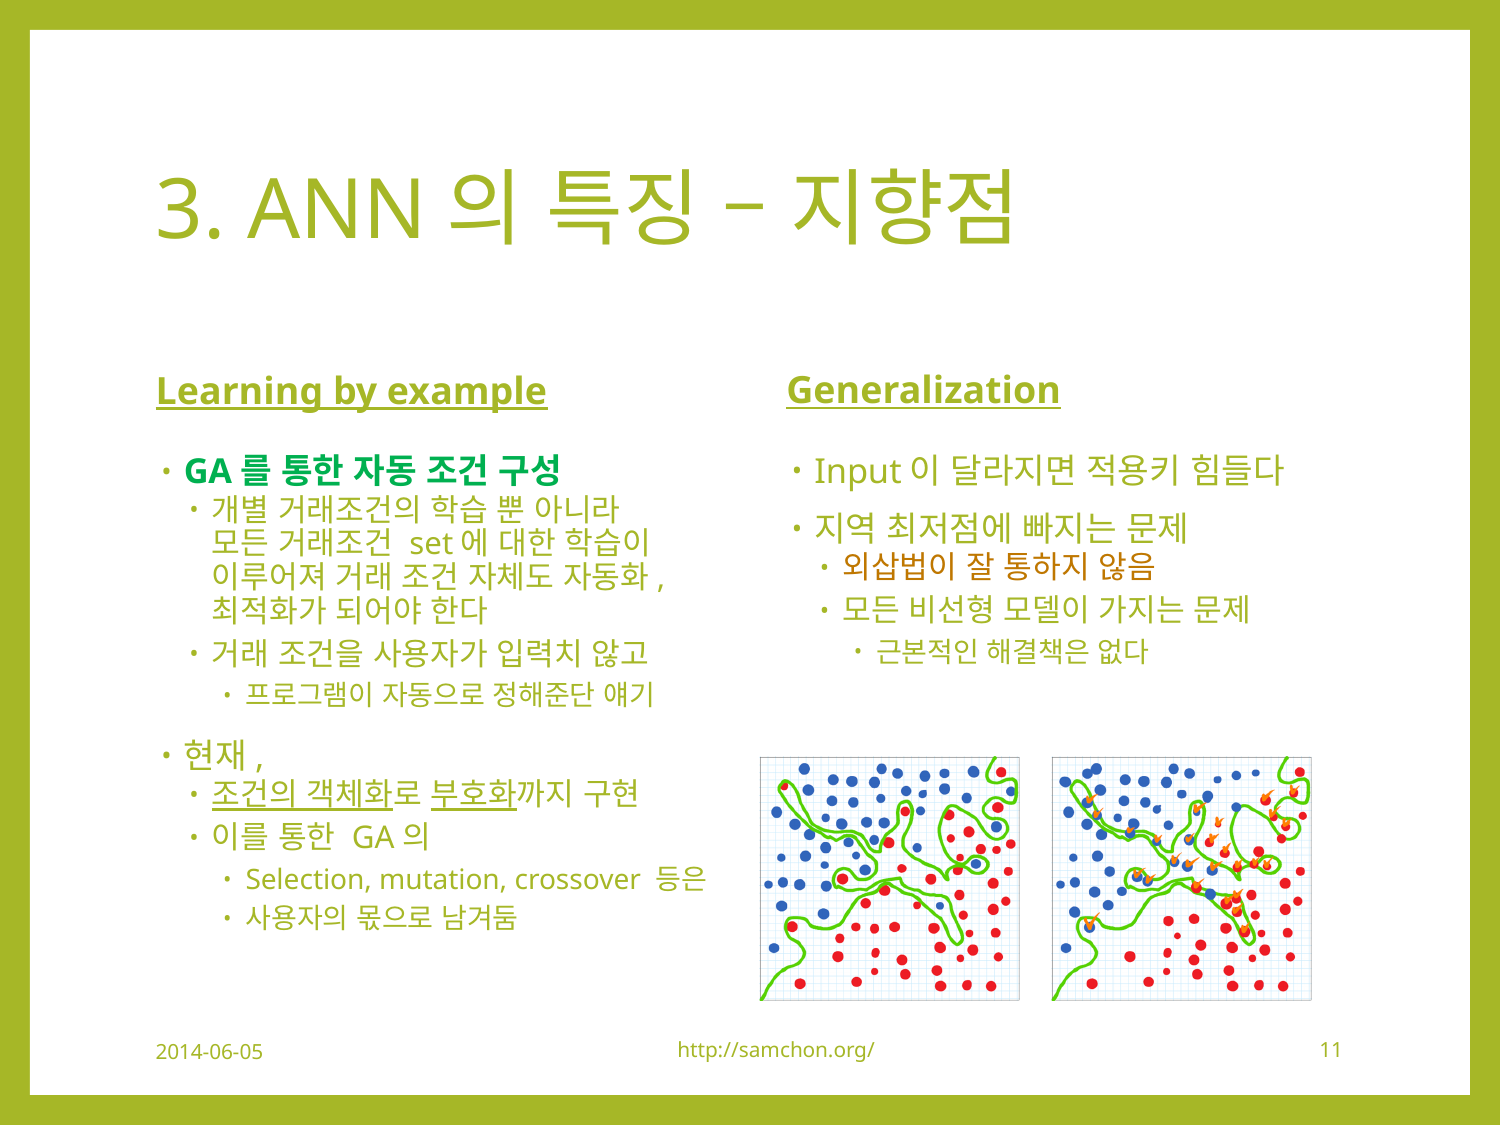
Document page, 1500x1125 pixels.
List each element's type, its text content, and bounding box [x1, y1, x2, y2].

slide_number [140, 1020, 428, 1081]
picture [759, 756, 1020, 1002]
footer http://samchon.org/ [485, 1020, 1067, 1081]
slide_number 11 [1147, 1020, 1358, 1081]
list Learning by example [140, 328, 726, 446]
list Input이 달라지면 적용키 힘들다 지역 최저점에 빠지는 문제 외삽법이 잘 통하지 않음 모든 비선형 모델이 가지는 문제 근본적인 해결책은 없다 [771, 446, 1357, 1002]
title 3. ANN의 특징 – 지향점 [140, 99, 1356, 323]
list GA를 통한 자동 조건 구성 개별 거래조건의 학습 뿐 아니라 모든 거래조건 set에 대한 학습이 이루어져 거래 조건 자체도 자동화, 최적화가 되어야 한다 거래 조건을 사용자가 입력치 않고 프로그램이 자동으로 정해준단 얘기 현재, 조건의 객체화로 부호화까지 구현 이를 통한 GA의 Selection, mutation, crossover 등은 사용자의 몫으로 남겨둠 [140, 446, 726, 1002]
picture [1051, 756, 1313, 1002]
list Generalization [771, 327, 1357, 446]
